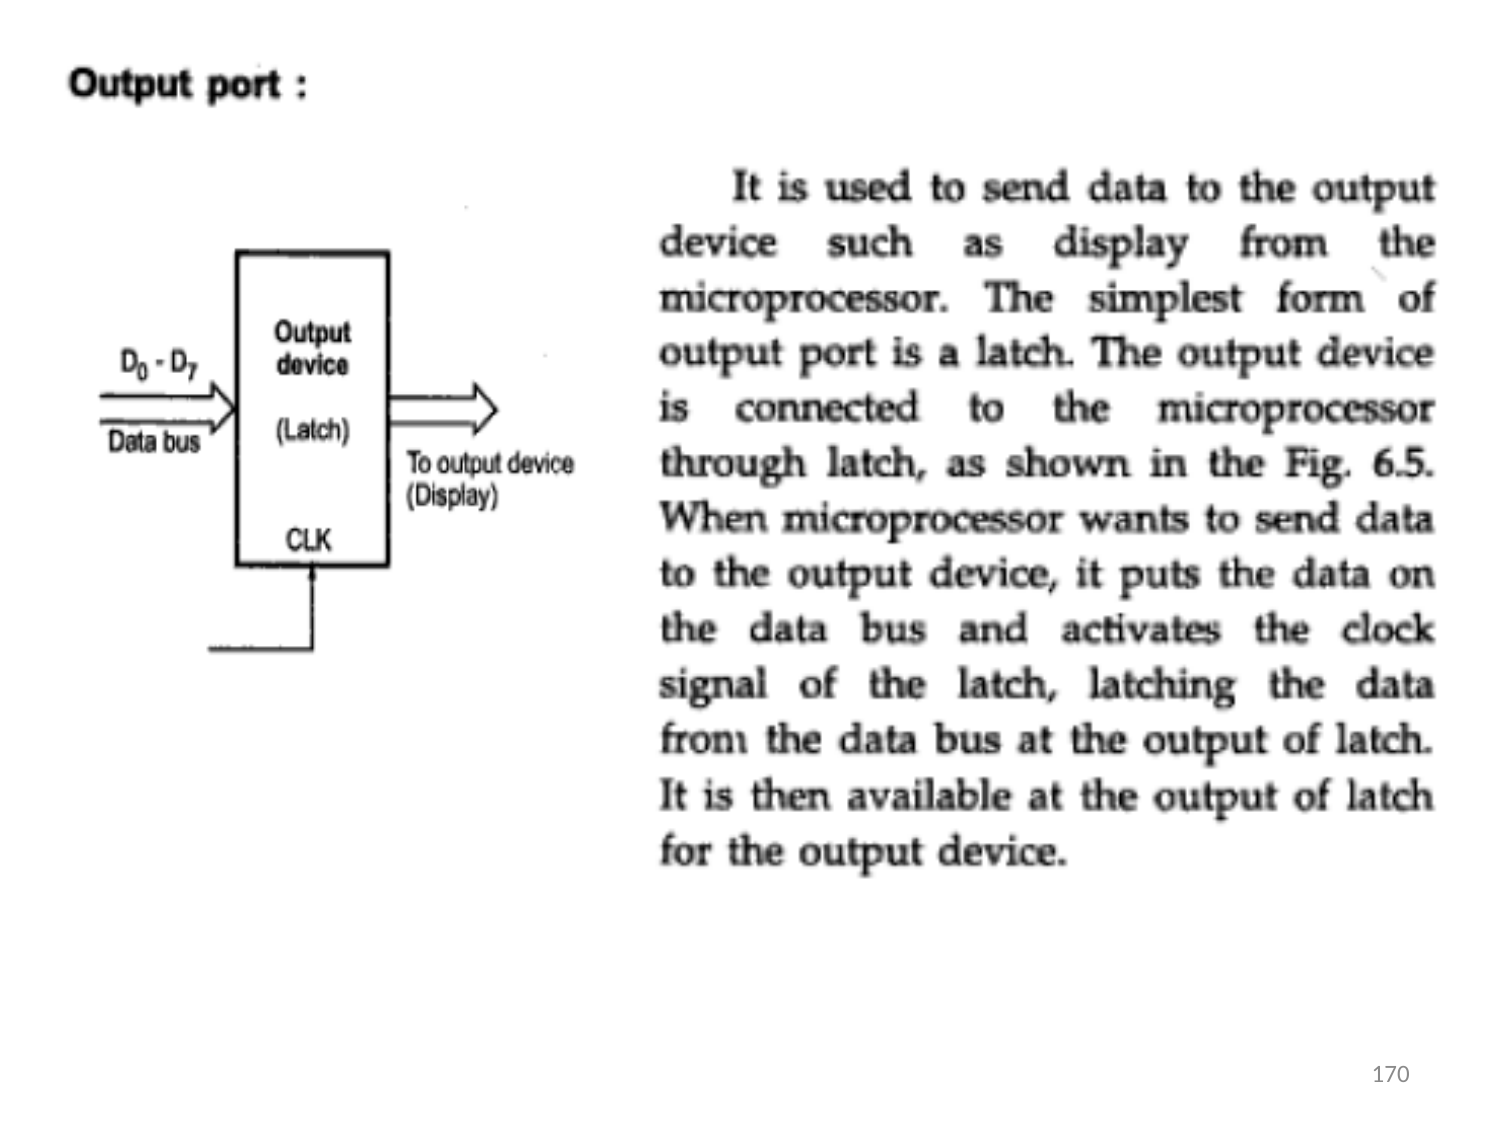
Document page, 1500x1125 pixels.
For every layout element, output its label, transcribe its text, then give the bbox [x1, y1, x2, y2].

picture [49, 49, 331, 126]
picture [624, 137, 1476, 901]
picture [49, 199, 588, 688]
slide_number 170 [1074, 1042, 1425, 1103]
